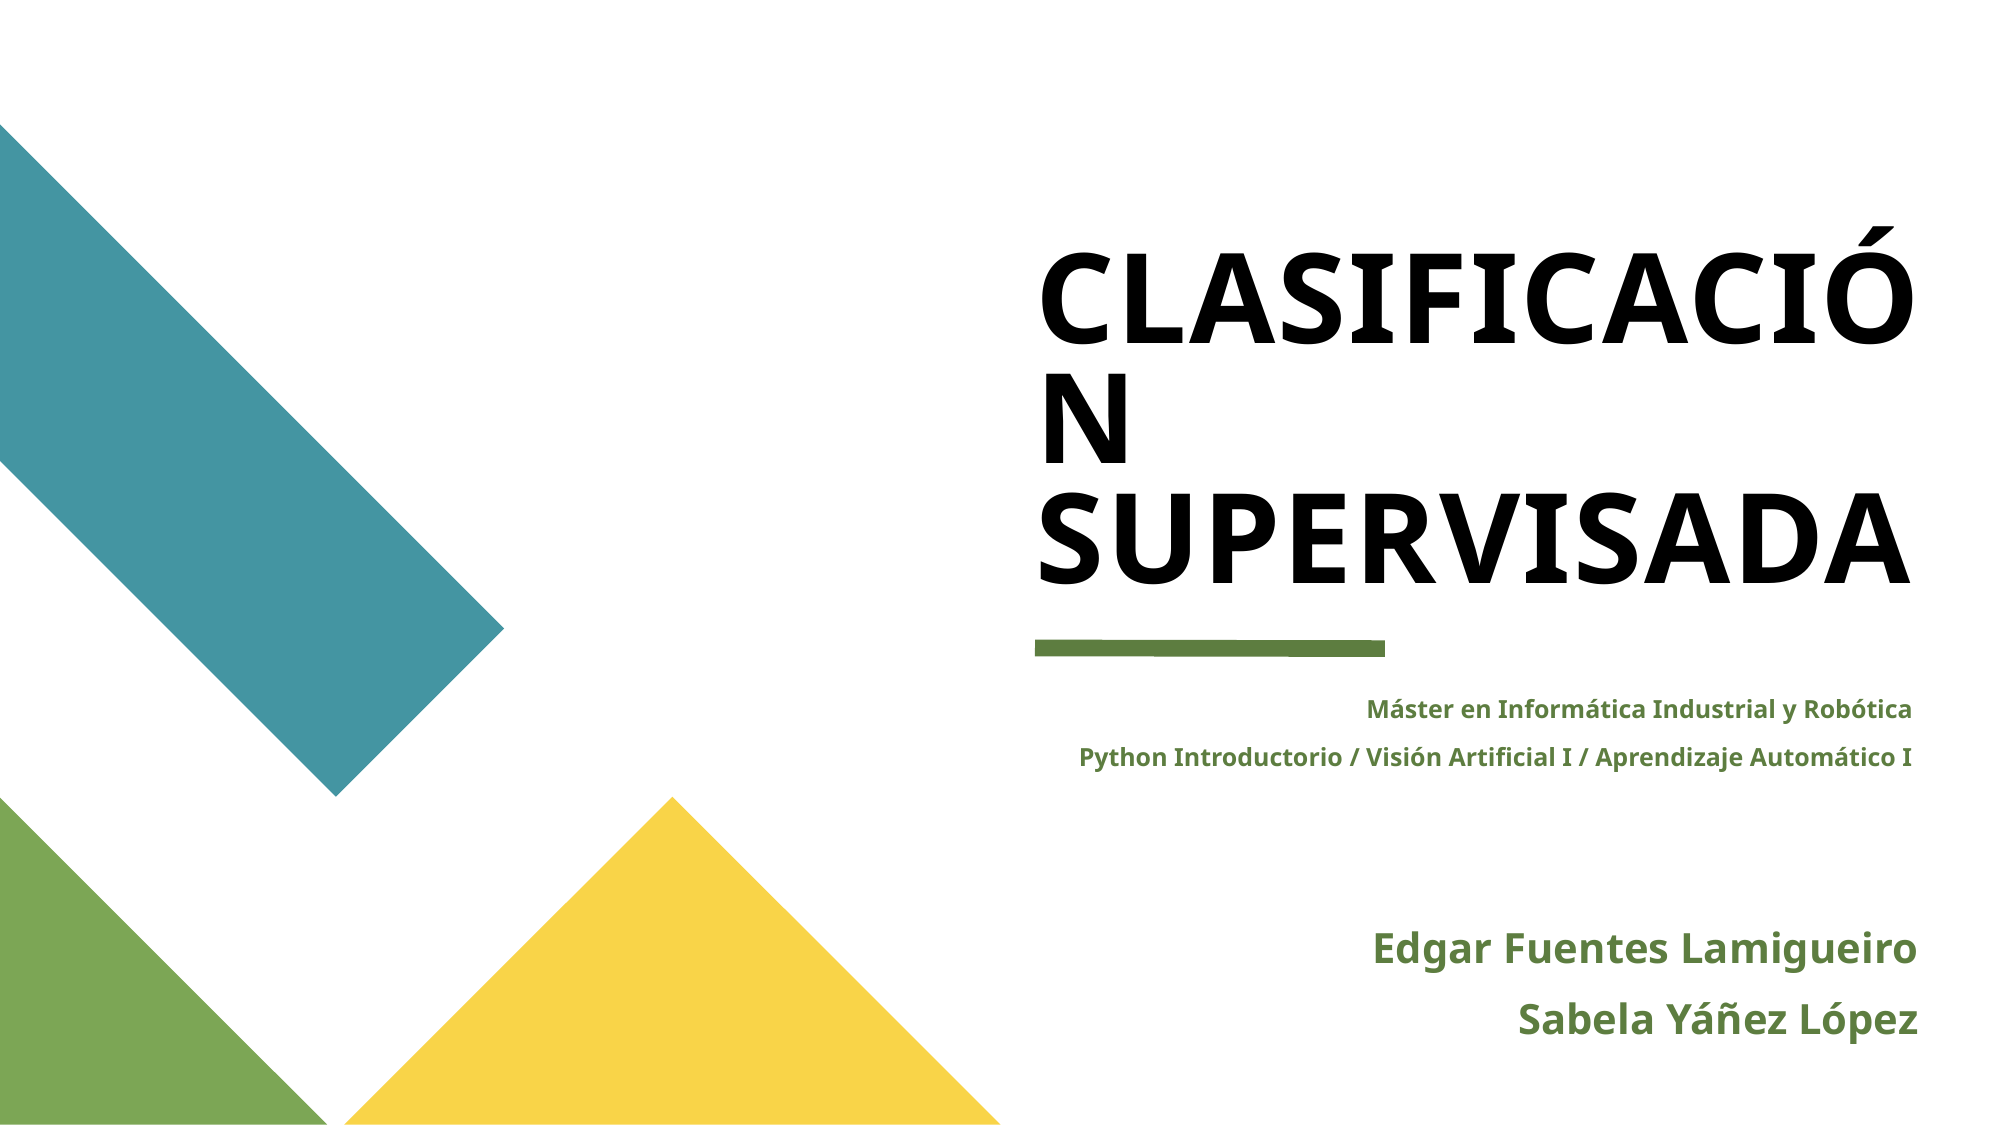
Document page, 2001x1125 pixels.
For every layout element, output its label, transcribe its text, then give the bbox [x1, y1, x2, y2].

text_box Máster en Informática Industrial y Robótica Python Introductorio / Visión Artificial I / Aprendizaje Automático I [1035, 689, 1936, 833]
title CLASIFICACIÓN SUPERVISADA [1035, 67, 1936, 608]
text_box Edgar Fuentes Lamigueiro Sabela Yáñez López [1033, 914, 1934, 1058]
